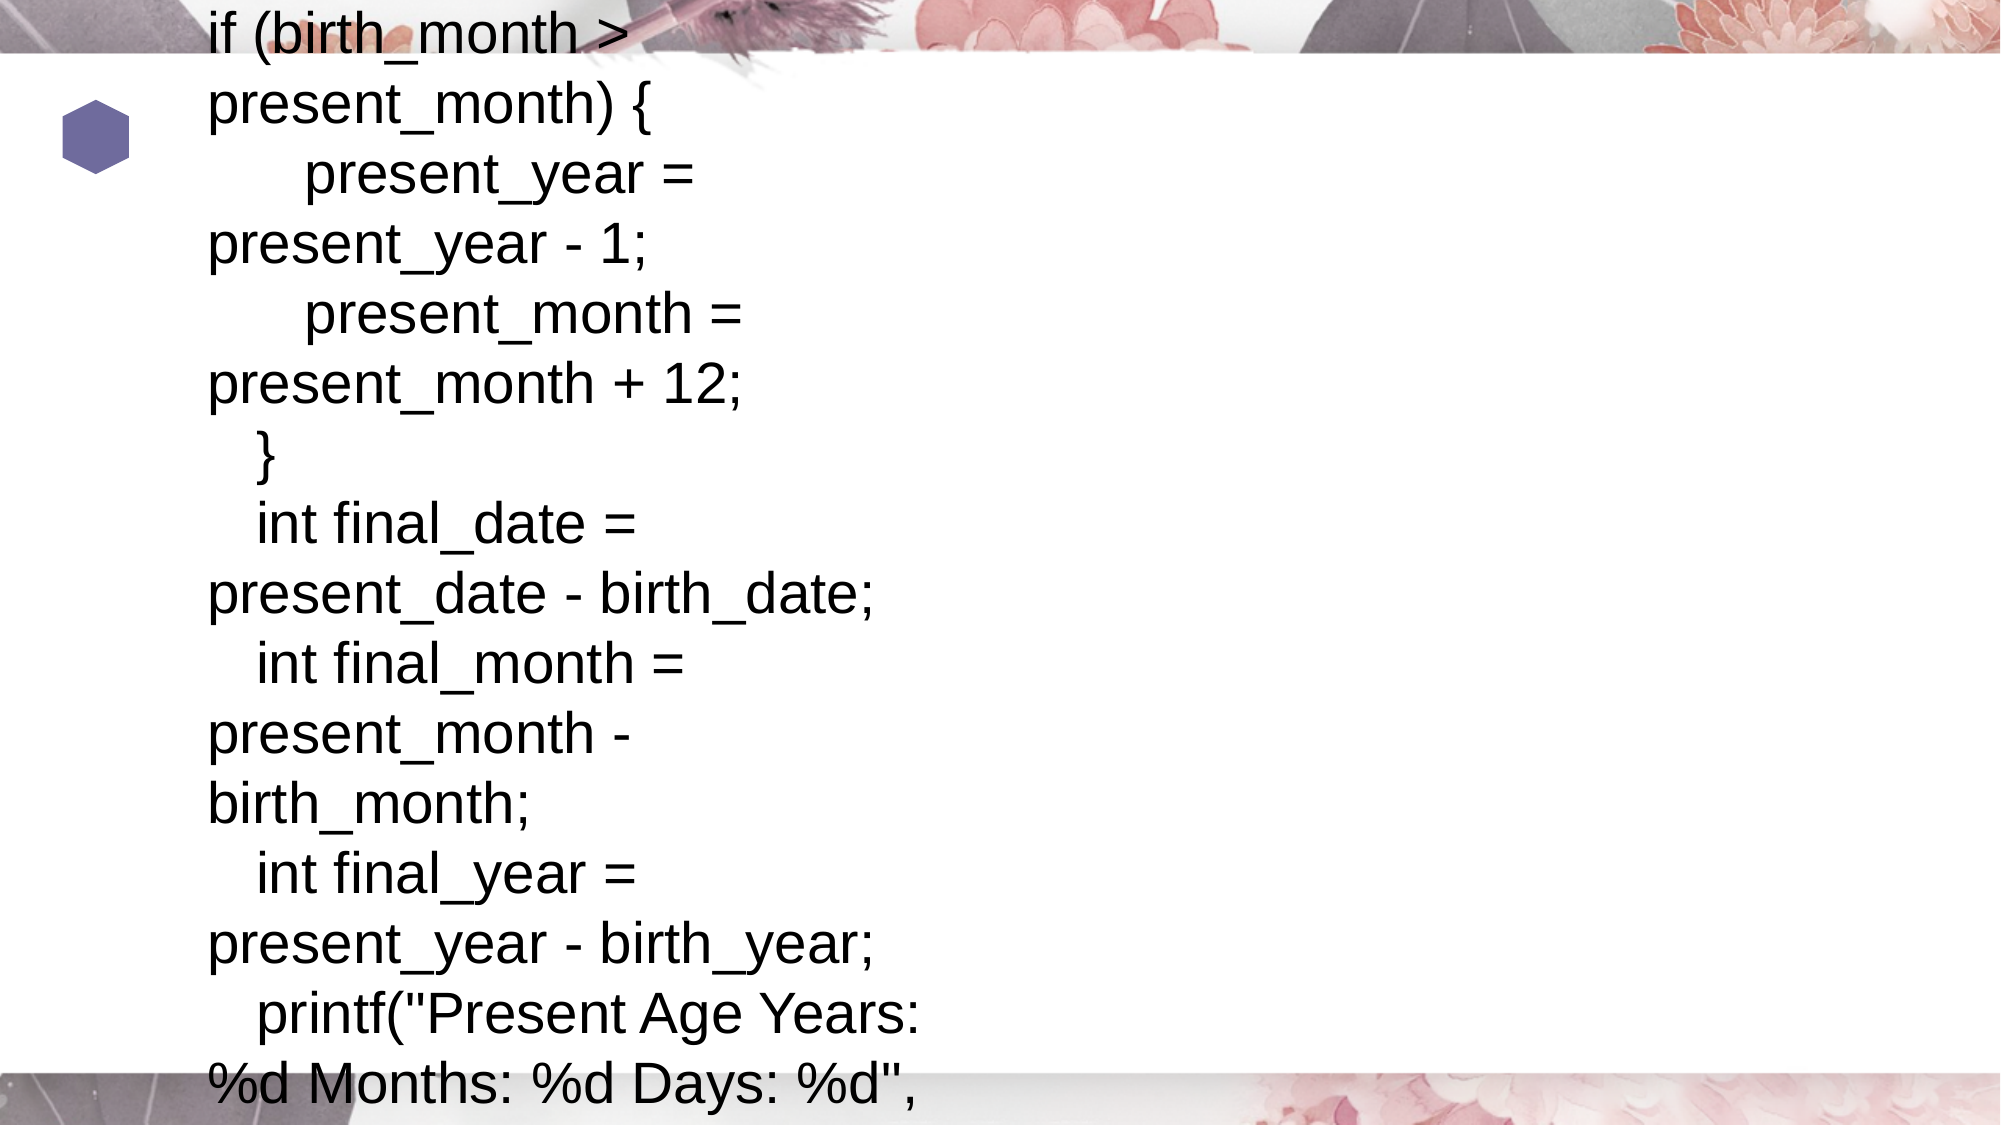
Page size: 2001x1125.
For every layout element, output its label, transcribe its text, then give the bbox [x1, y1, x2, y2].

text_box [61, 98, 130, 176]
text_box if (birth_month > present_month) { present_year = present_year - 1; present_month = present_month + 12; } int final_date = present_date - birth_date; int final_month = present_month - birth_month; int final_year = present_year - birth_year; printf("Present Age Years: %d Months: %d Days: %d", [192, 0, 943, 1123]
picture [0, 0, 2001, 1125]
